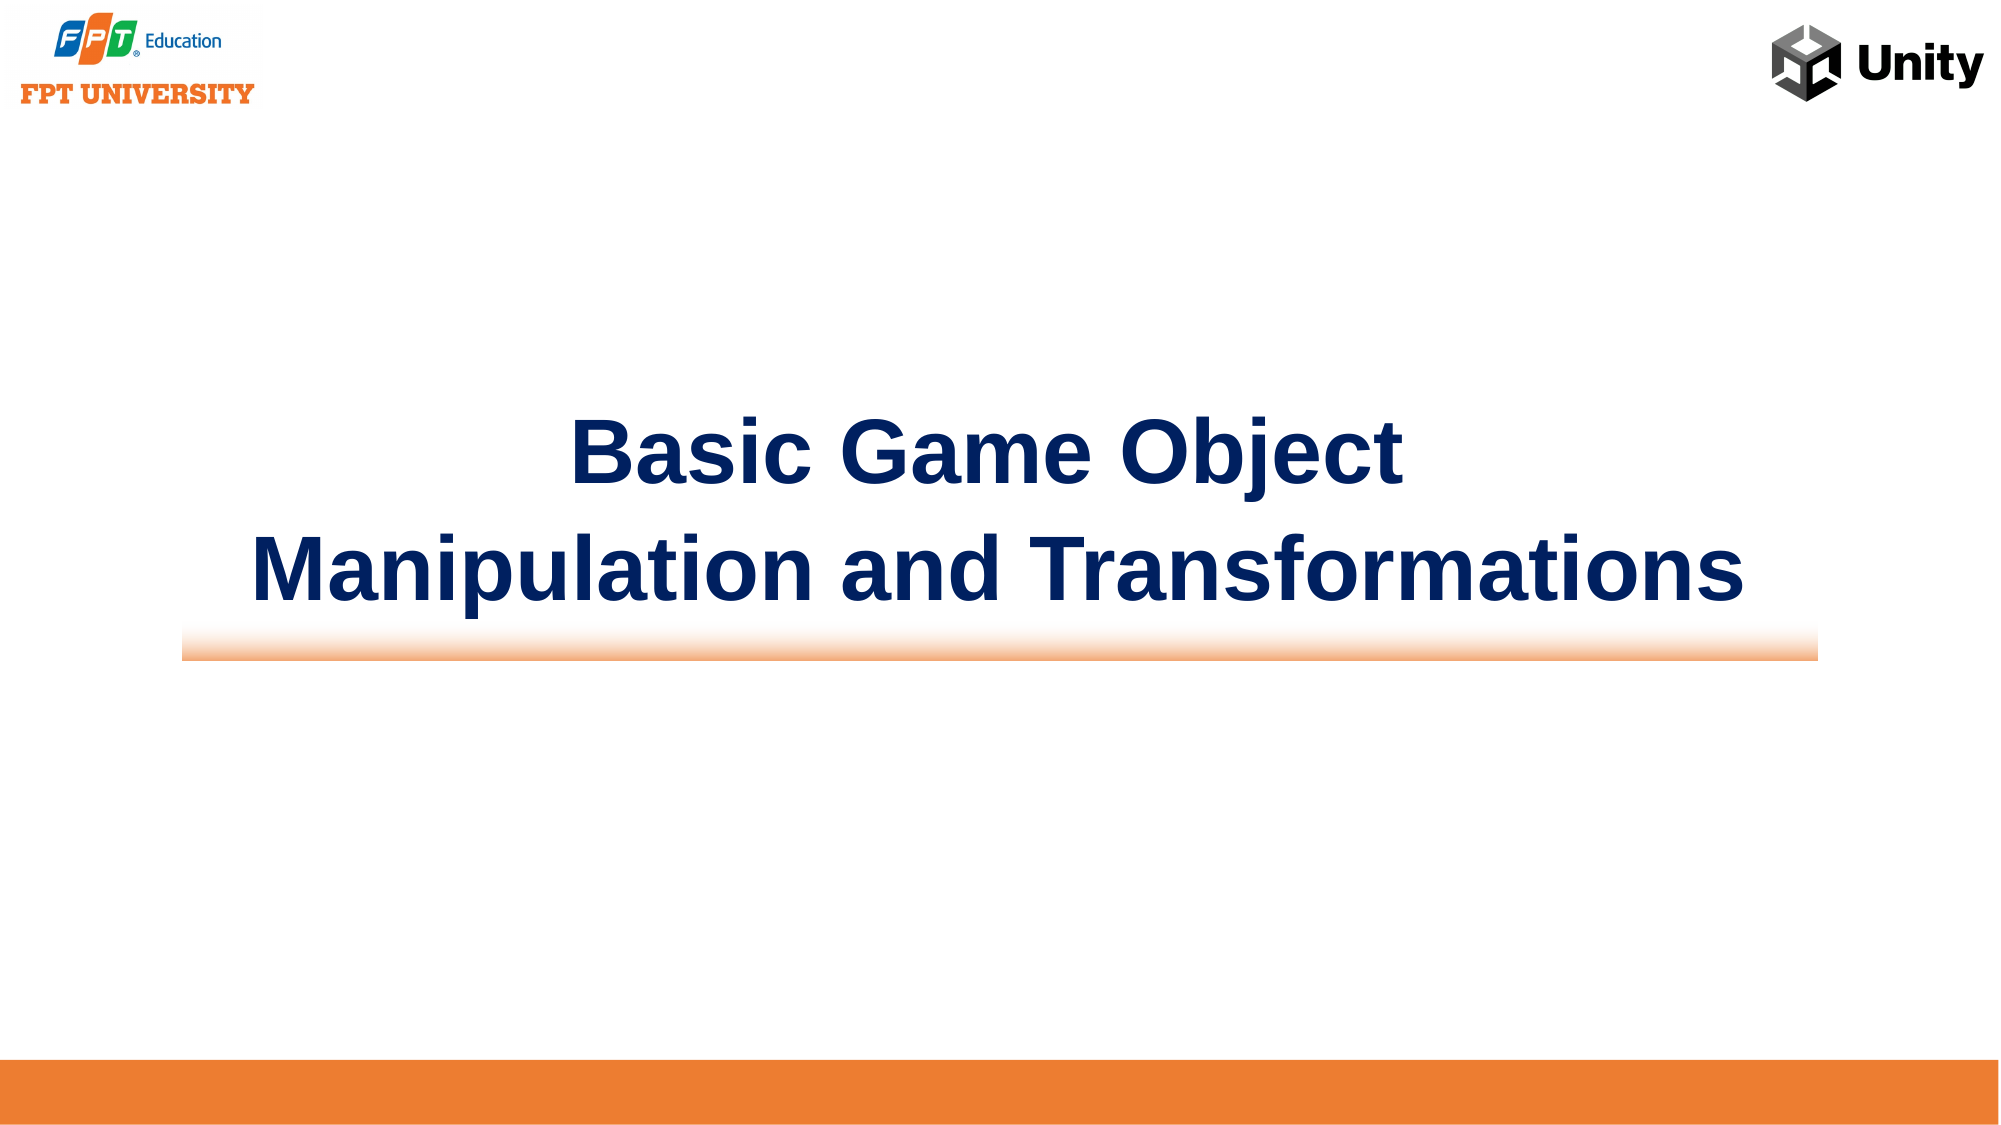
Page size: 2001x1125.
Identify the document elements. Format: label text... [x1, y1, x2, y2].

picture [1764, 0, 1993, 127]
picture [4, 4, 263, 109]
title Basic Game Object Manipulation and Transformations [182, 346, 1818, 661]
